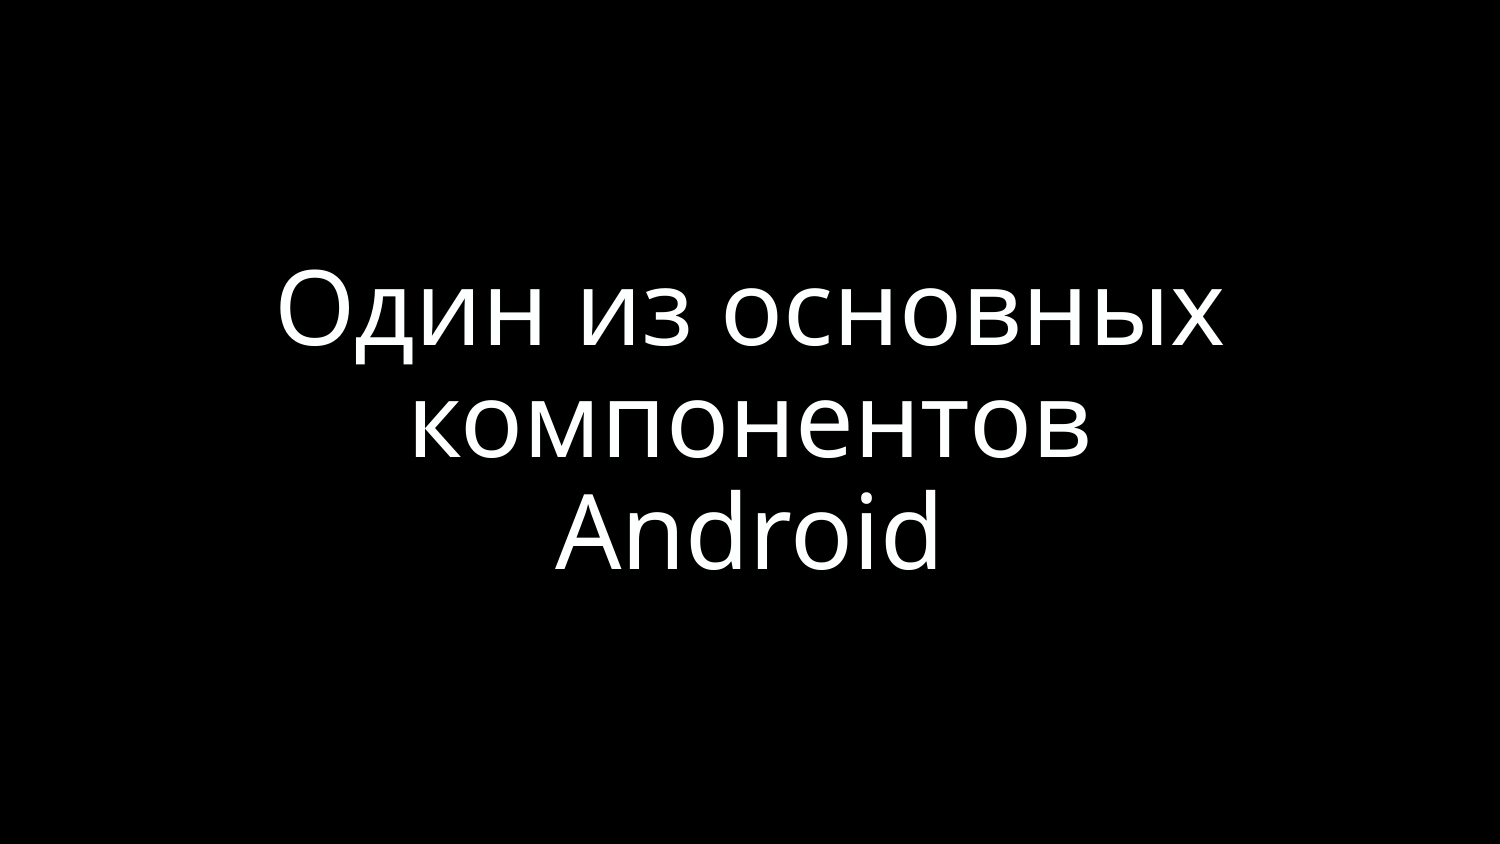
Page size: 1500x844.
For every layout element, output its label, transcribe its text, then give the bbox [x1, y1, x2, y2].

title Один из основных компонентов Android [245, 254, 1254, 593]
